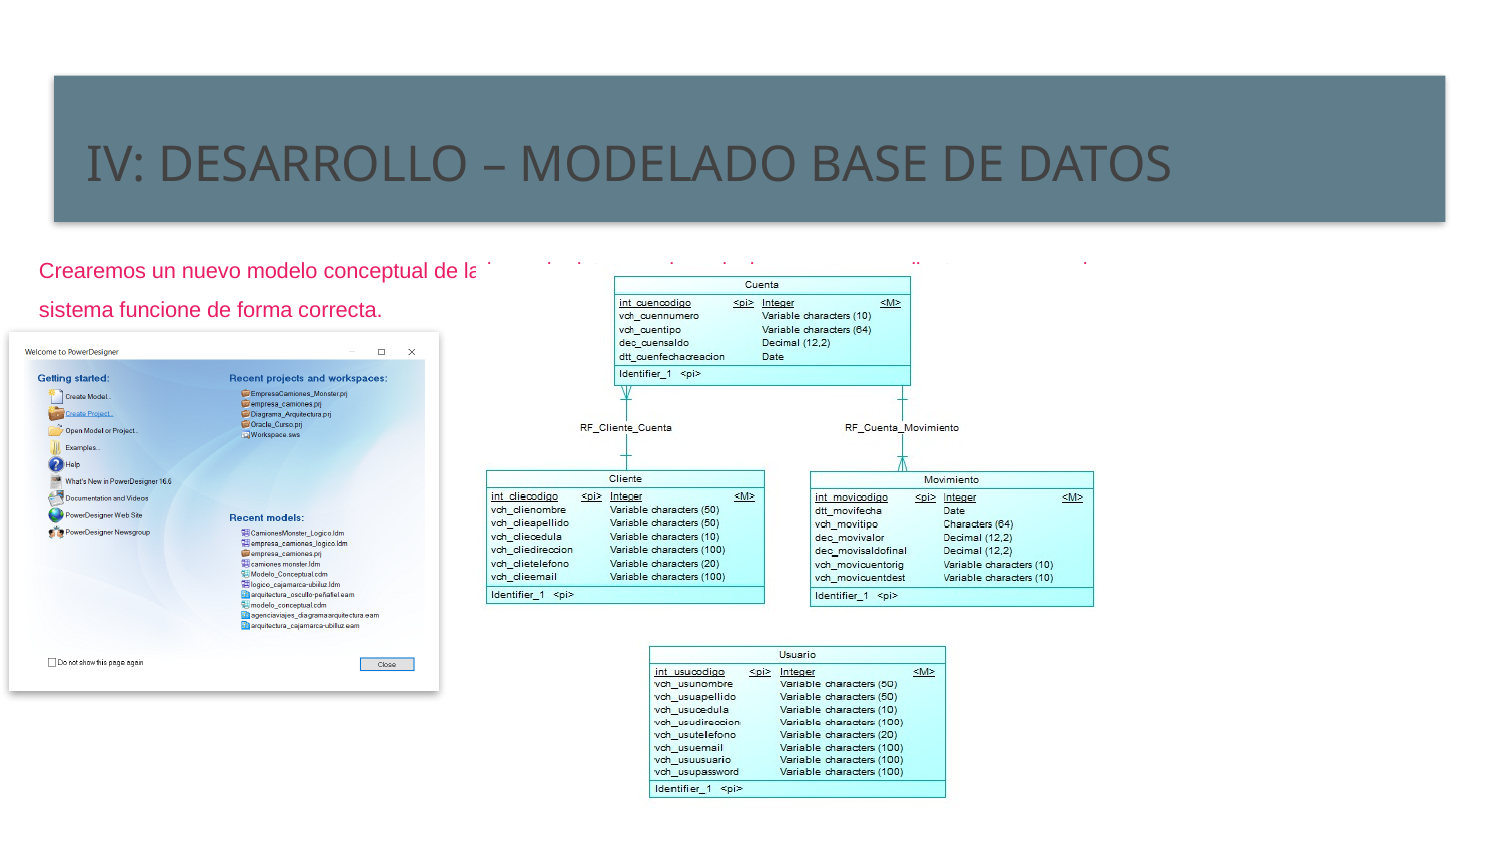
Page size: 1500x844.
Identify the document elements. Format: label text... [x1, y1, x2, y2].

list Crearemos un nuevo modelo conceptual de la base de datos con las relaciones correspondientes para que el sistema funcione de forma correcta. [24, 229, 1155, 381]
picture [23, 346, 426, 677]
title IV: DESARROLLO – MODELADO BASE DE DATOS [71, 81, 1429, 207]
picture [639, 639, 959, 809]
picture [476, 264, 1101, 615]
